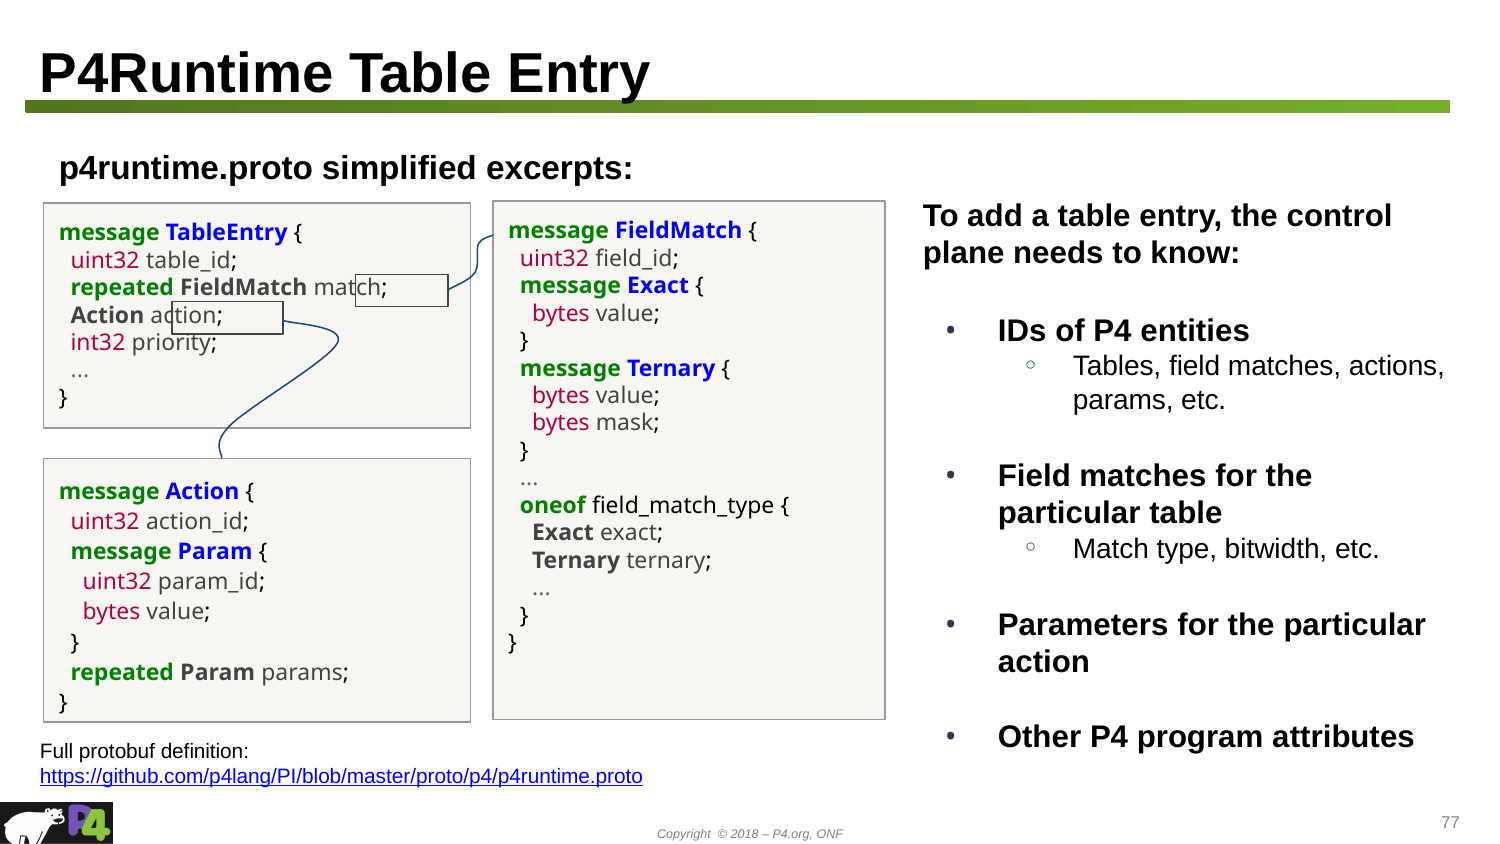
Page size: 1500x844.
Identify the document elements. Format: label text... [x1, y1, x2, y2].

text_box [172, 301, 283, 334]
slide_number ‹#› [1299, 808, 1475, 835]
text_box [448, 235, 494, 290]
list To add a table entry, the control plane needs to know: IDs of P4 entities Tables, field matches, actions, params, etc. Field matches for the particular table Match type, bitwidth, etc. Parameters for the particular action Other P4 program attributes [907, 179, 1473, 802]
title P4Runtime Table Entry [24, 20, 1450, 100]
text_box [219, 320, 339, 459]
text_box [355, 274, 449, 307]
text_box p4runtime.proto simplified excerpts: [43, 131, 1026, 191]
text_box message TableEntry { uint32 table_id; repeated FieldMatch match; Action action; int32 priority; ... } [43, 202, 471, 428]
text_box message Action { uint32 action_id; message Param { uint32 param_id; bytes value; } repeated Param params; } [43, 458, 471, 722]
text_box Full protobuf definition: https://github.com/p4lang/PI/blob/master/proto/p4/p4runtime.proto [24, 722, 907, 802]
text_box message FieldMatch { uint32 field_id; message Exact { bytes value; } message Ternary { bytes value; bytes mask; } ... oneof field_match_type { Exact exact; Ternary ternary; ... } } [493, 200, 886, 720]
picture [0, 802, 113, 844]
